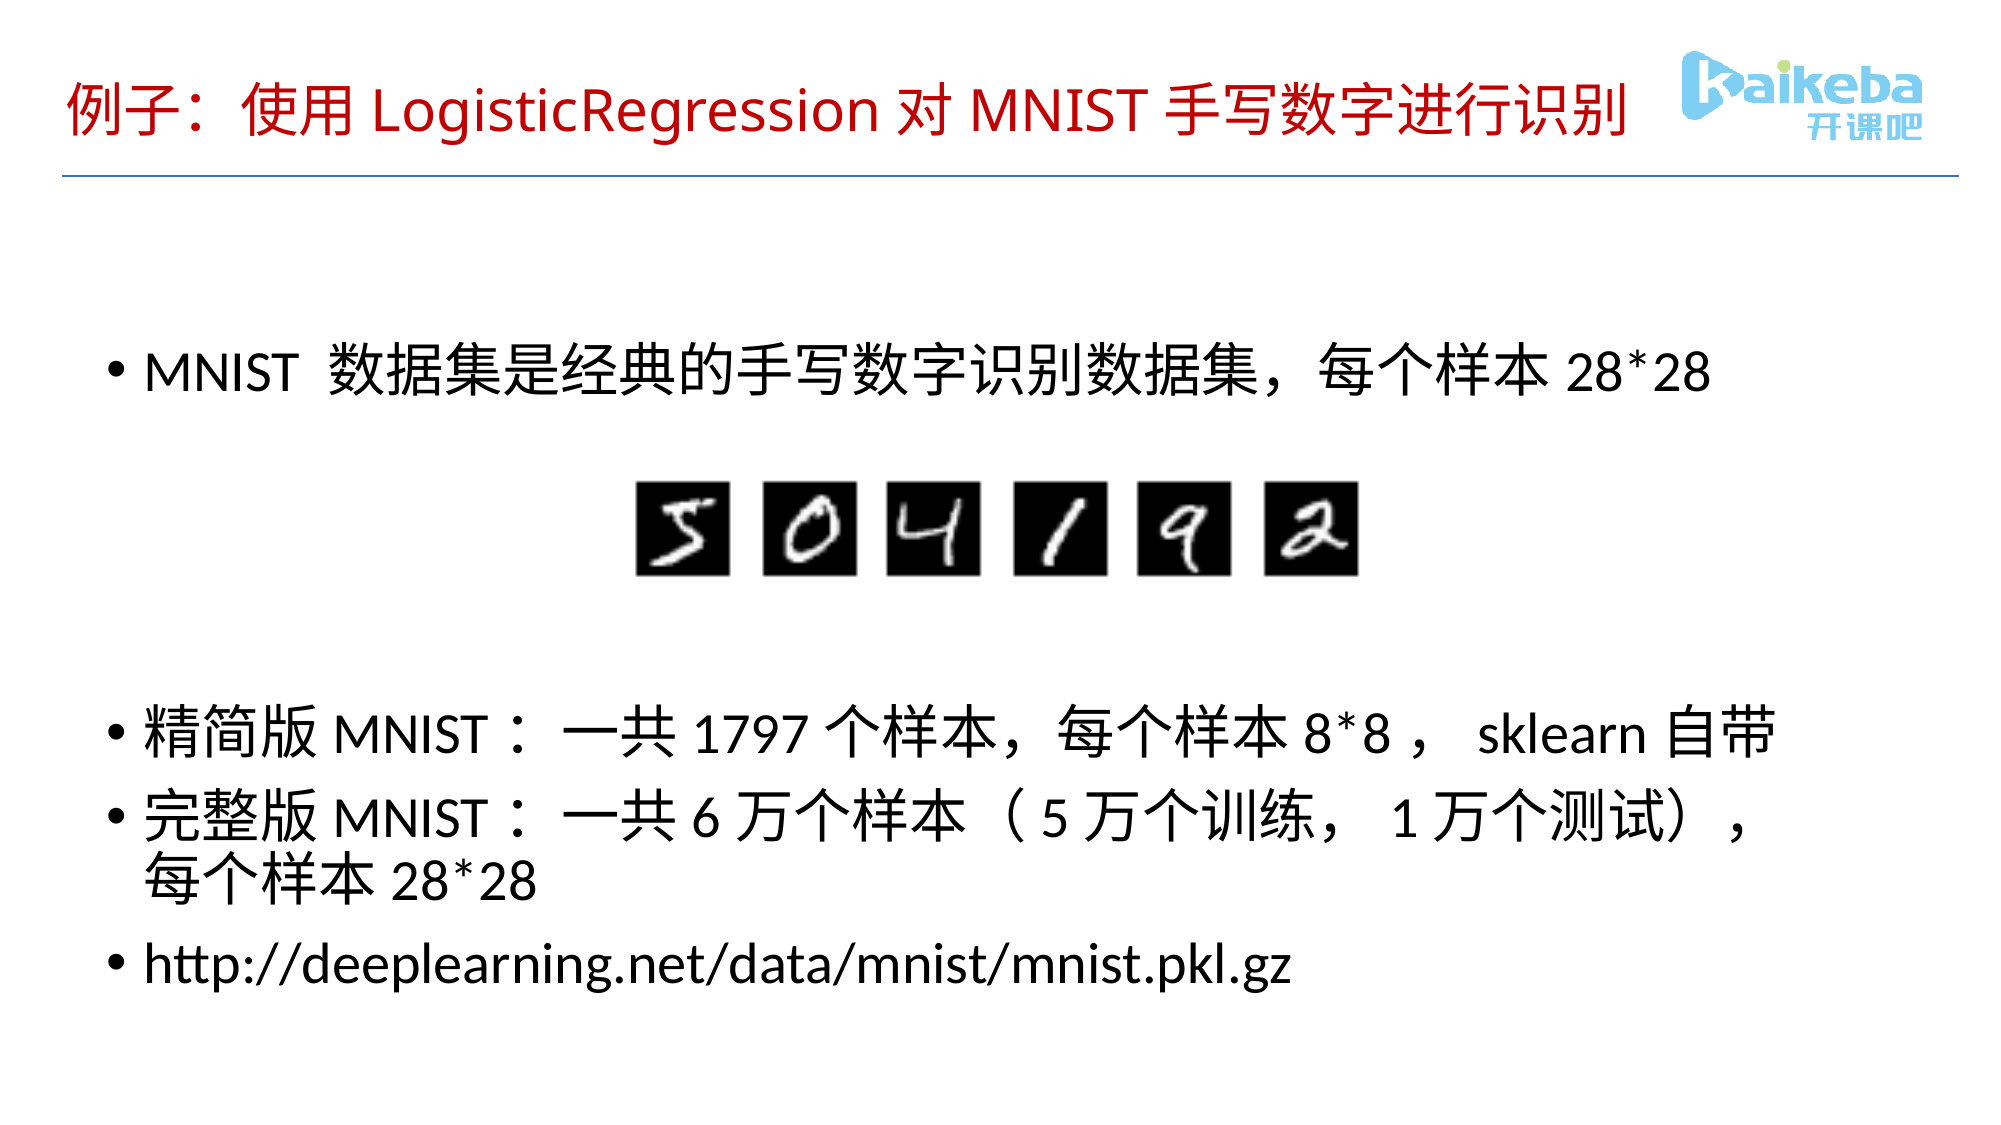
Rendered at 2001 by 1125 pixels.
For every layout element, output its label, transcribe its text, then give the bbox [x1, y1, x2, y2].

title 例子：使用LogisticRegression对MNIST手写数字进行识别 [57, 59, 1728, 167]
picture [614, 456, 1386, 604]
list MNIST 数据集是经典的手写数字识别数据集，每个样本28*28 精简版MNIST：一共1797个样本，每个样本8*8，sklearn自带 完整版MNIST：一共6万个样本（5万个训练，1万个测试），每个样本28*28 http://deeplearning.net/data/mnist/mnist.pkl.gz [98, 276, 1825, 1012]
